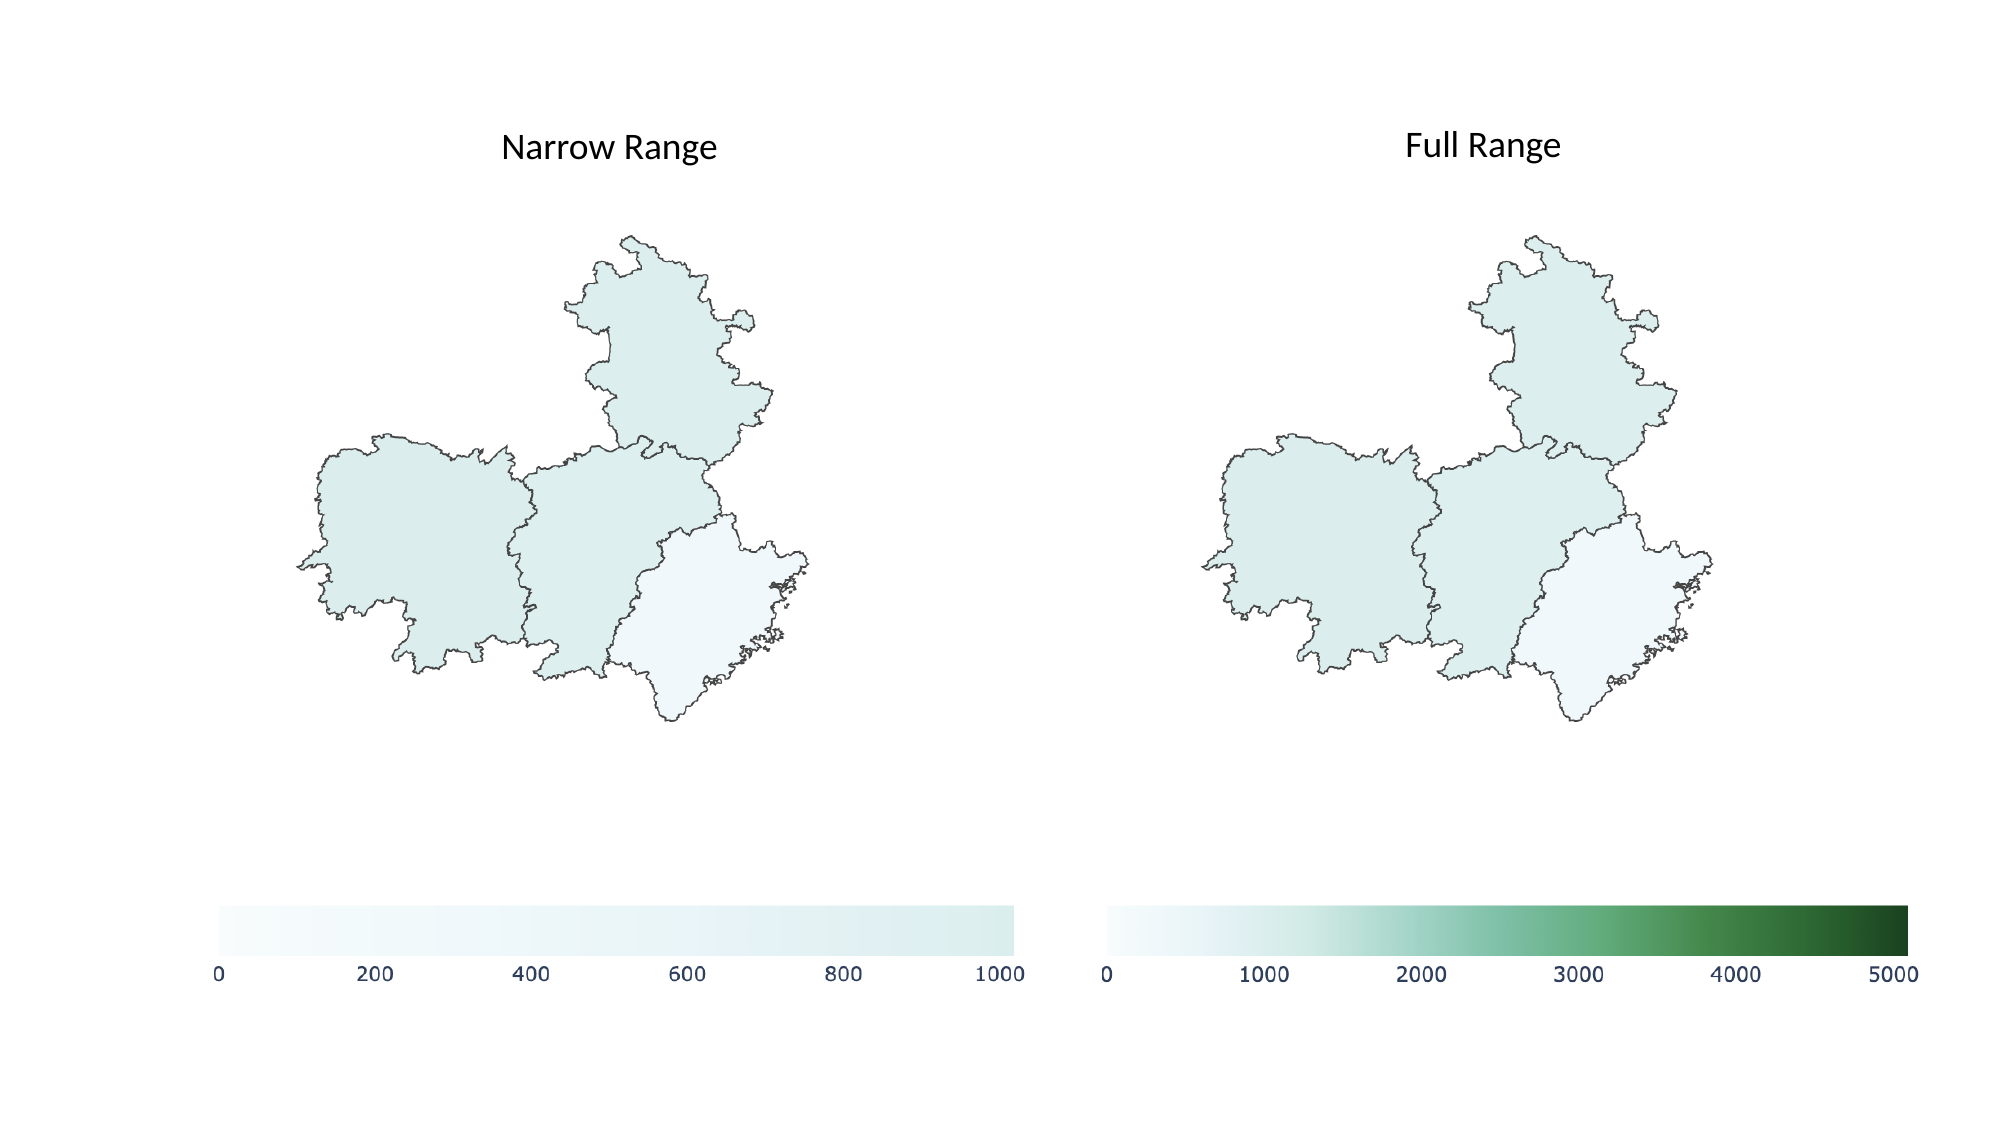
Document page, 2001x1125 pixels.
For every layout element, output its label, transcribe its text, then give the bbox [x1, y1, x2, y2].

text_box Full Range [1390, 112, 1577, 173]
picture [255, 226, 847, 737]
text_box Narrow Range [486, 114, 733, 174]
picture [1160, 226, 1751, 737]
picture [203, 900, 1031, 996]
picture [1102, 900, 1930, 988]
